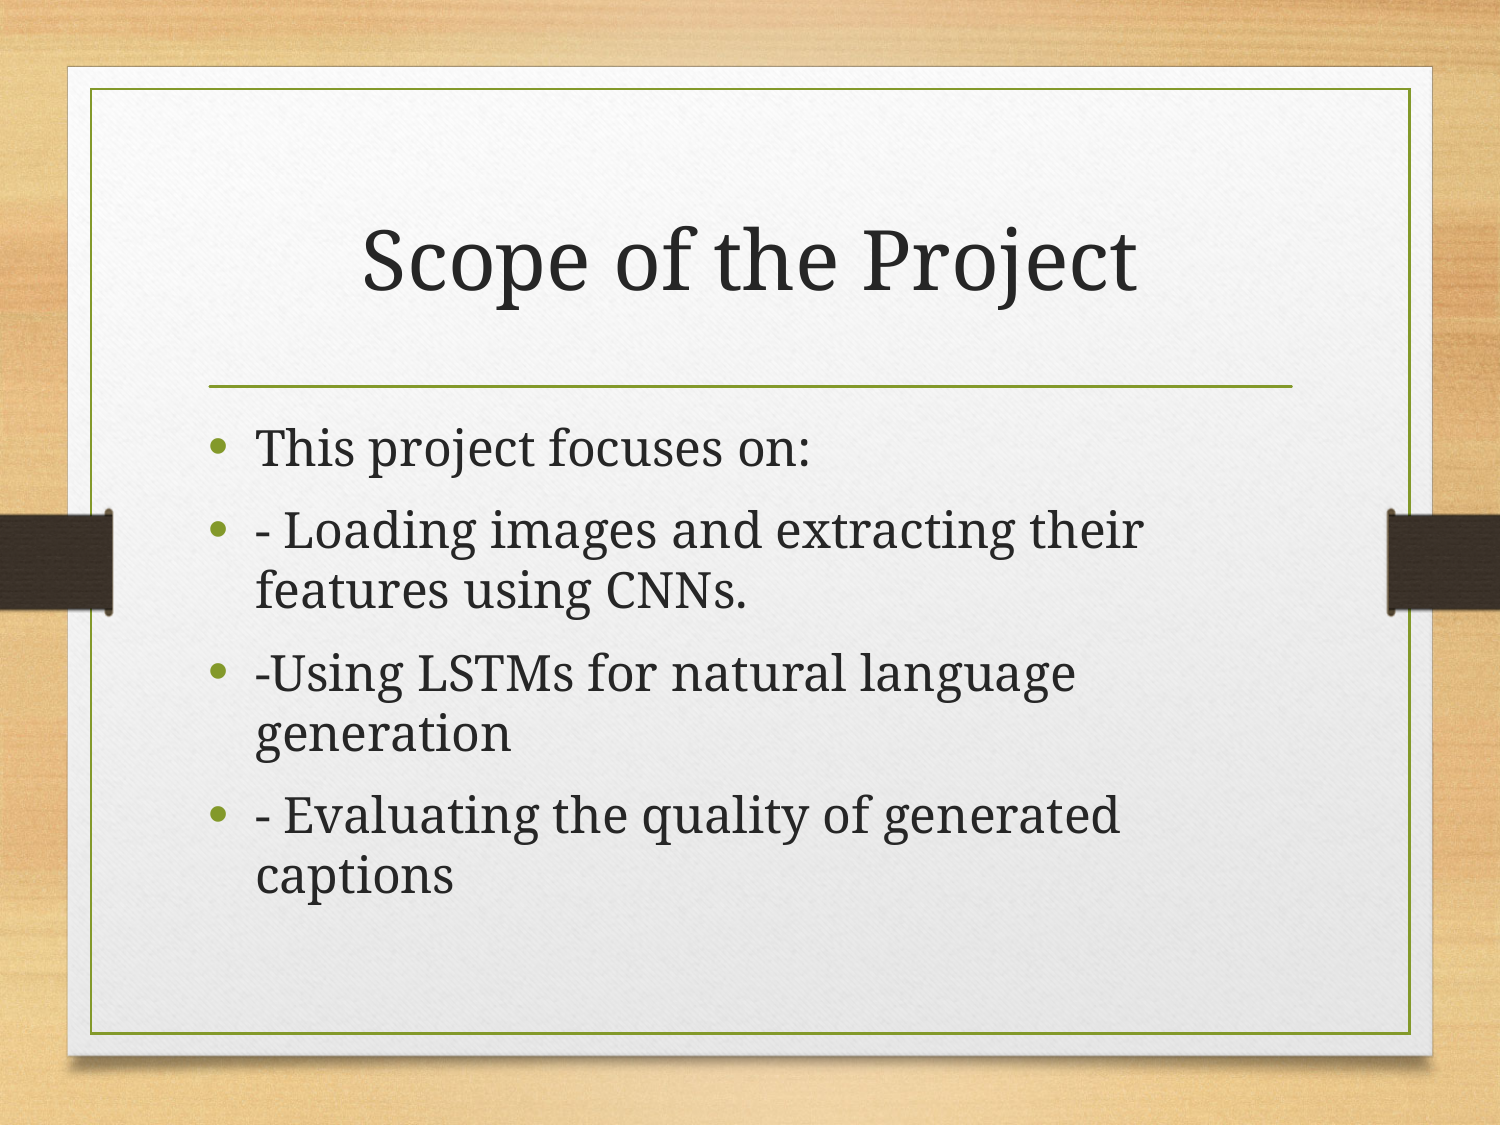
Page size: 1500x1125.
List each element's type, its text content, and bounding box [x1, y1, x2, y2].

list This project focuses on: - Loading images and extracting their features using CNNs. -Using LSTMs for natural language generation - Evaluating the quality of generated captions [193, 408, 1309, 974]
picture [0, 0, 1500, 1125]
title Scope of the Project [193, 150, 1309, 365]
